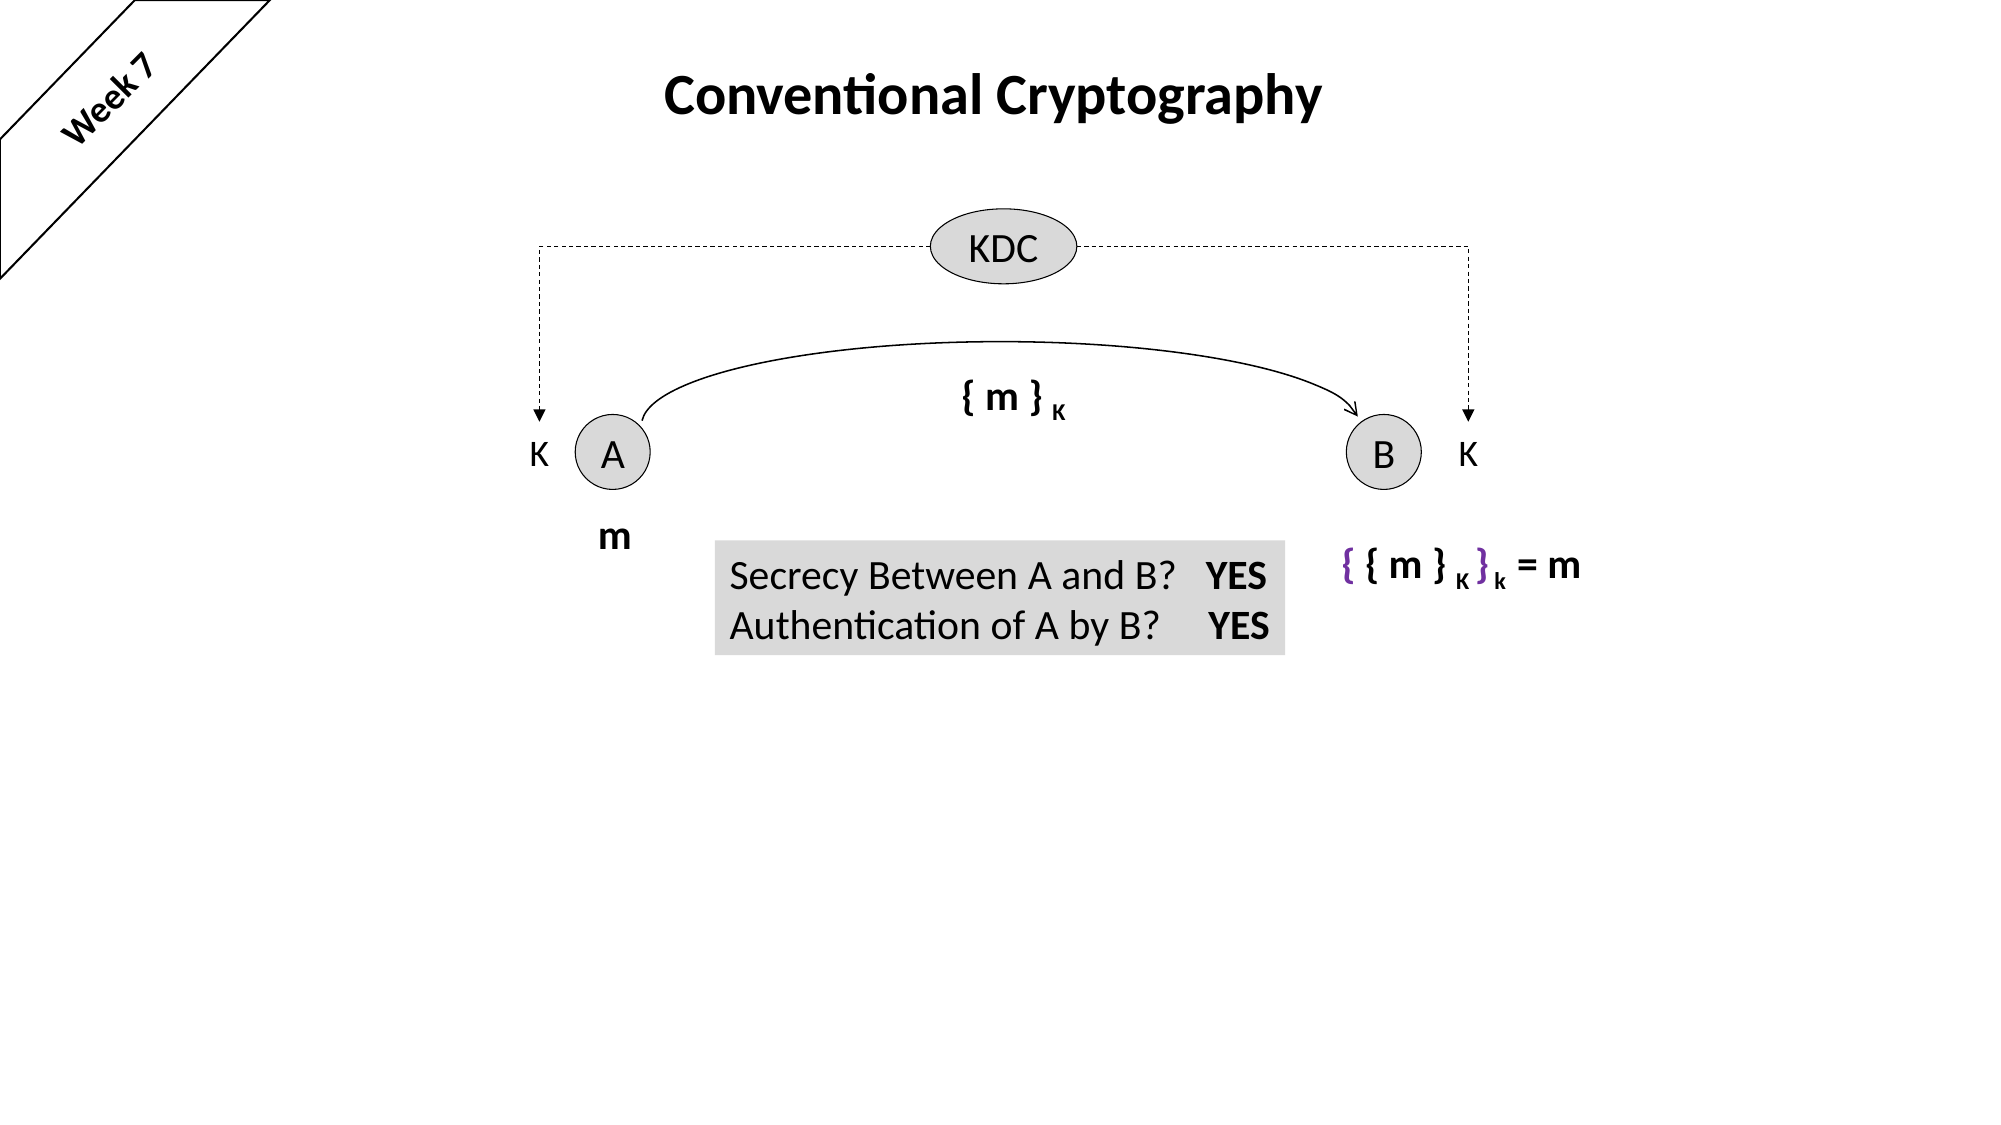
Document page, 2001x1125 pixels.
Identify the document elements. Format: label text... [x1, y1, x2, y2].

text_box K [514, 421, 565, 482]
text_box { { m } K } k = m [1326, 529, 1606, 602]
title Conventional Cryptography [324, 2, 1675, 190]
text_box [752, 340, 1076, 425]
text_box m [582, 500, 647, 565]
text_box B [1345, 422, 1422, 490]
text_box Secrecy Between A and B? YES Authentication of A by B? YES [714, 540, 1286, 656]
text_box KDC [929, 208, 1078, 285]
text_box [0, 0, 272, 281]
text_box { m } K [946, 361, 1081, 433]
text_box Week 7 [35, 25, 181, 171]
text_box K [1443, 421, 1493, 482]
text_box A [574, 422, 651, 490]
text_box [539, 246, 931, 422]
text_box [1076, 246, 1469, 422]
